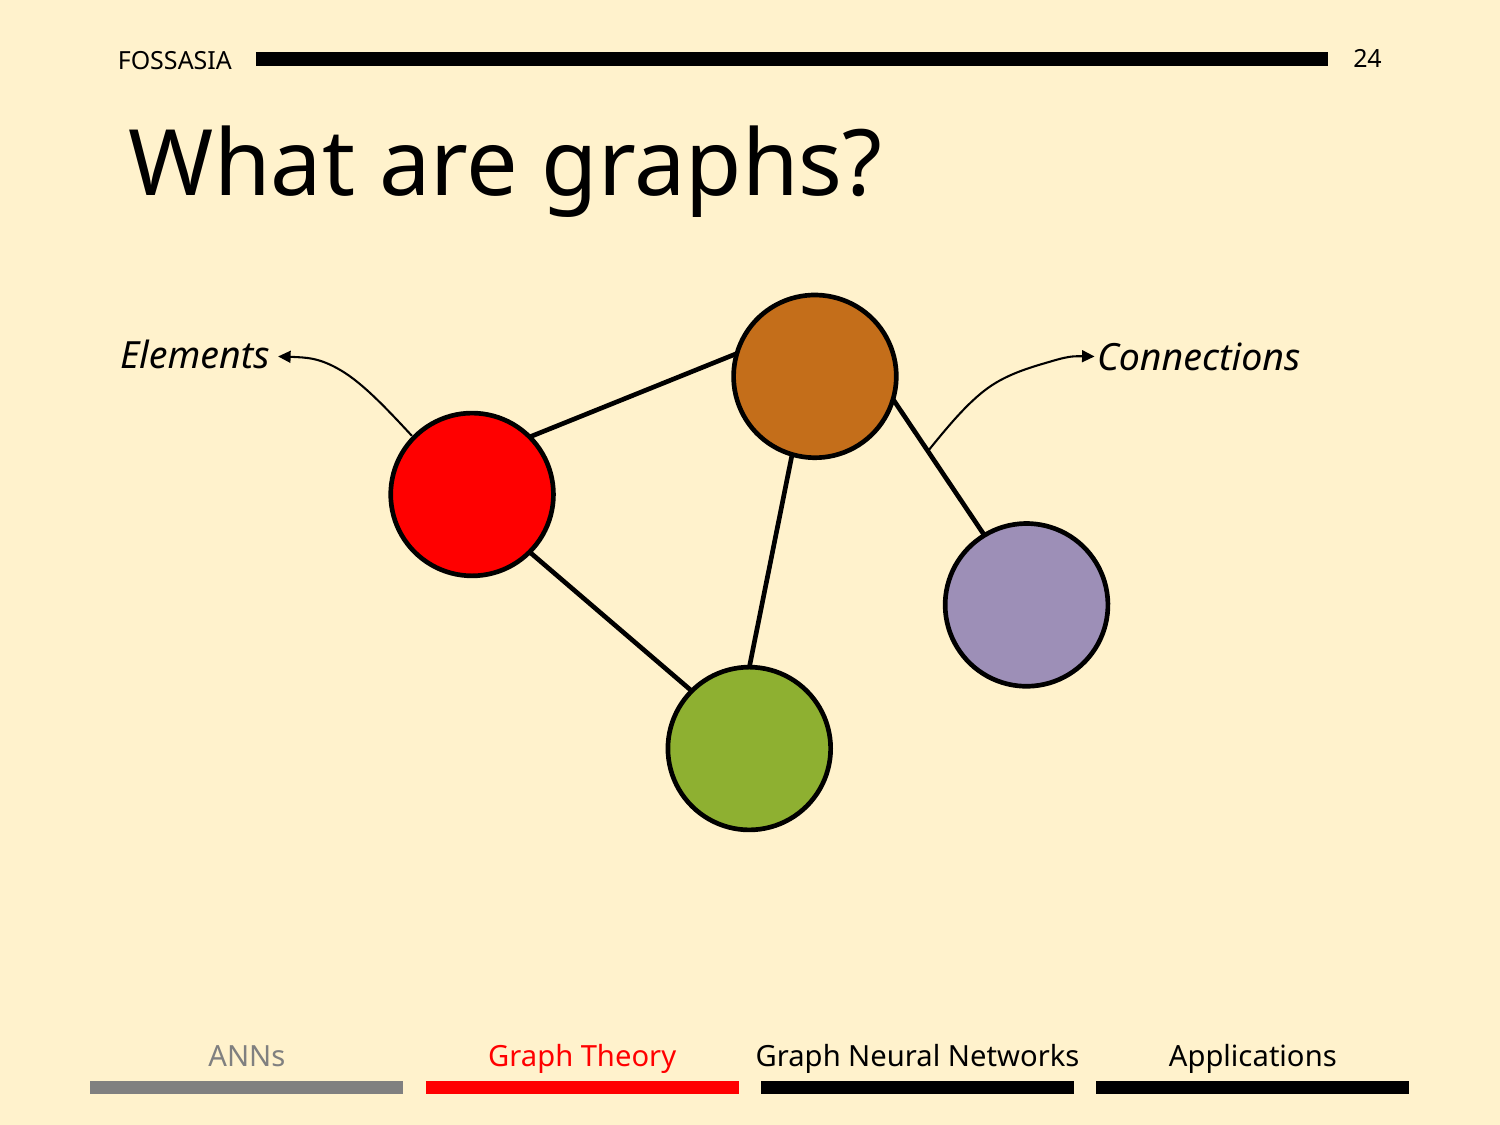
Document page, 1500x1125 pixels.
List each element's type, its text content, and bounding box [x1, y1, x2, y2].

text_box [529, 353, 737, 437]
text_box [666, 666, 832, 831]
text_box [927, 325, 1312, 453]
text_box [389, 412, 555, 577]
text_box [944, 522, 1109, 688]
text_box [90, 1029, 1410, 1088]
text_box What are graphs? [114, 57, 1408, 275]
text_box [736, 293, 898, 459]
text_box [108, 323, 412, 436]
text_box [529, 552, 692, 692]
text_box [749, 454, 793, 668]
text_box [892, 399, 985, 536]
